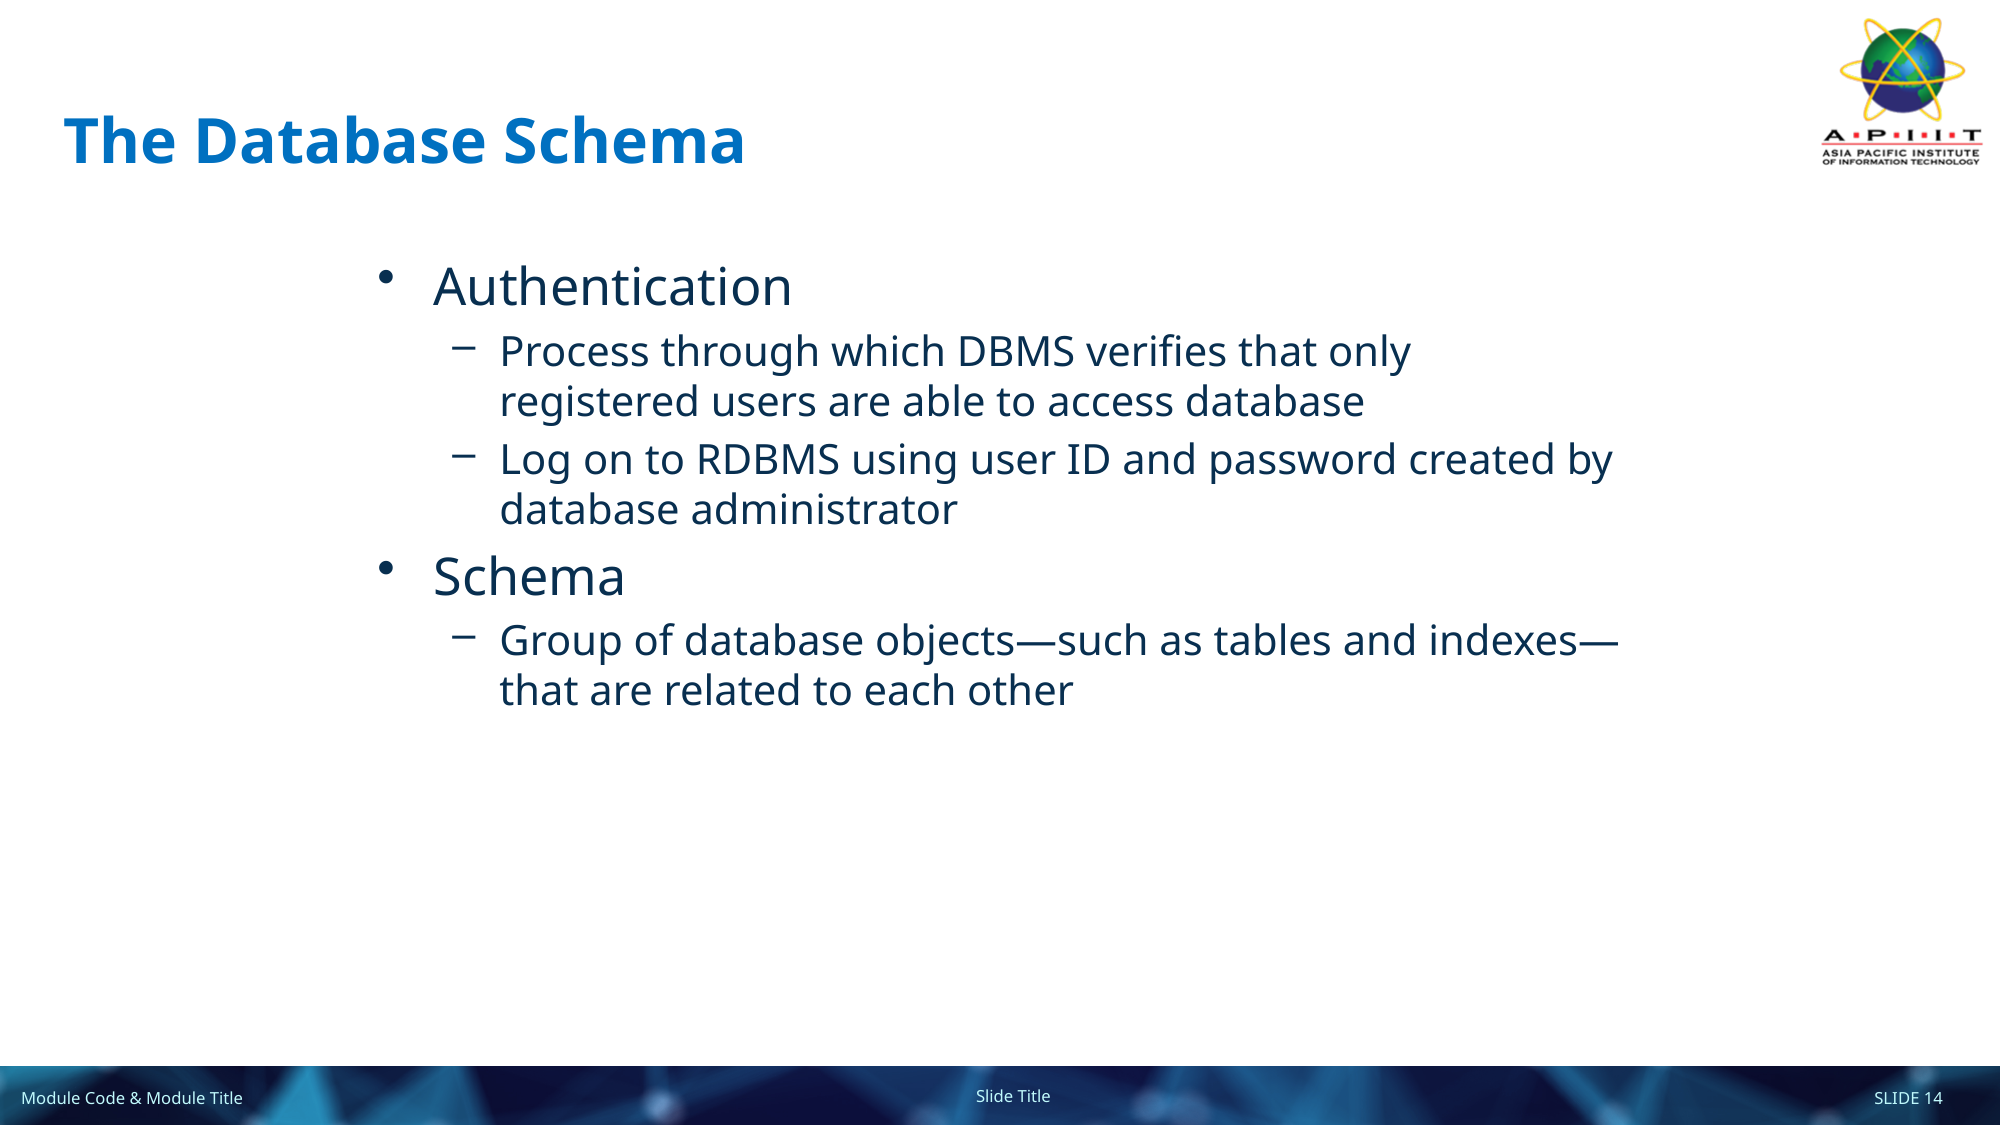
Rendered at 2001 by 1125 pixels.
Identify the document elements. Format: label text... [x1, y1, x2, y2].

list Authentication Process through which DBMS verifies that only registered users are able to access database Log on to RDBMS using user ID and password created by database administrator Schema Group of database objects—such as tables and indexes—that are related to each other [362, 243, 1638, 919]
picture [1803, 0, 2000, 182]
picture [0, 1066, 2000, 1125]
title The Database Schema [48, 45, 1764, 233]
